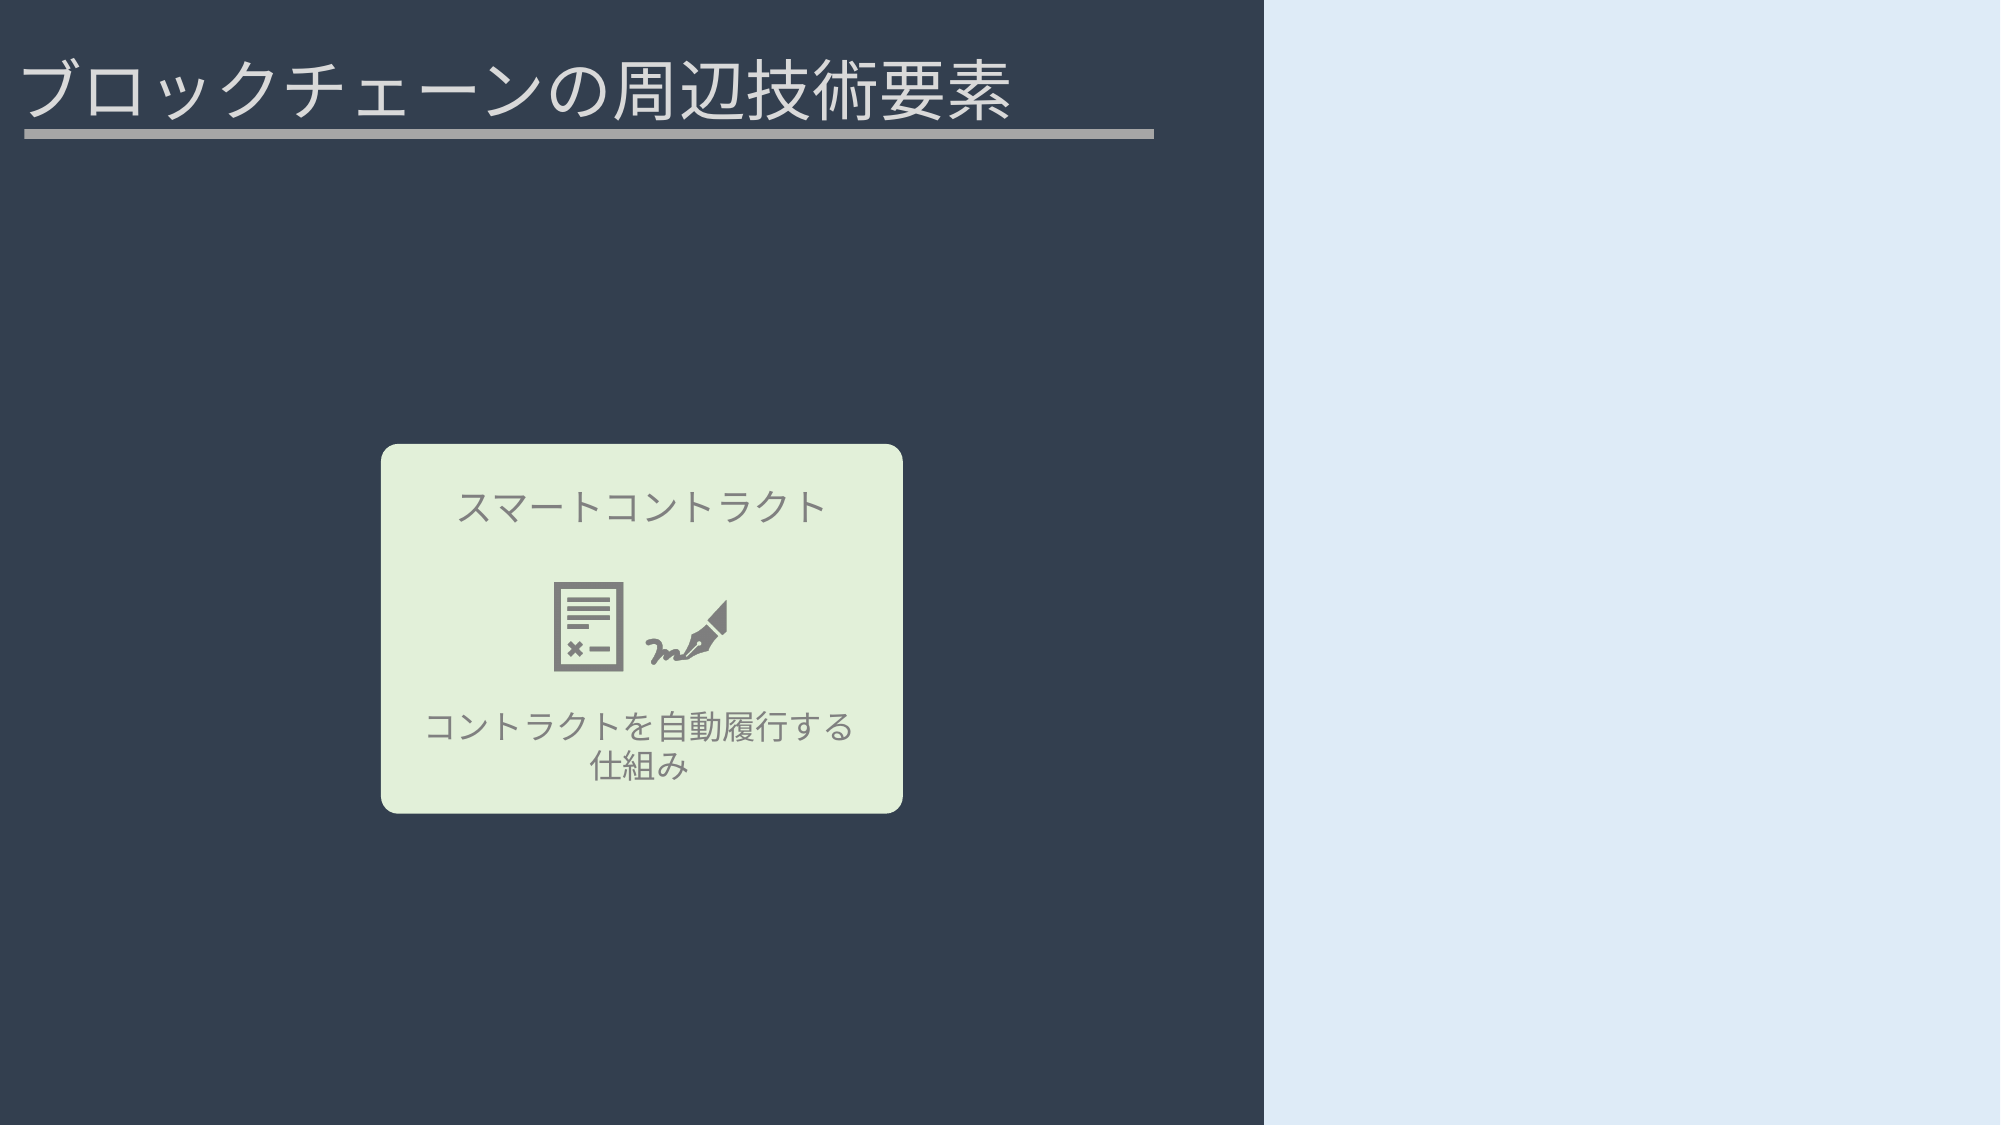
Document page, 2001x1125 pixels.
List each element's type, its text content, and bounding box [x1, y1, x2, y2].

picture [535, 572, 642, 680]
text_box スマートコントラクト [380, 476, 903, 537]
picture [644, 591, 728, 675]
text_box [379, 442, 904, 815]
title ブロックチェーンの周辺技術要素 [0, 0, 1143, 189]
text_box コントラクトを自動履行する 仕組み [378, 698, 901, 793]
